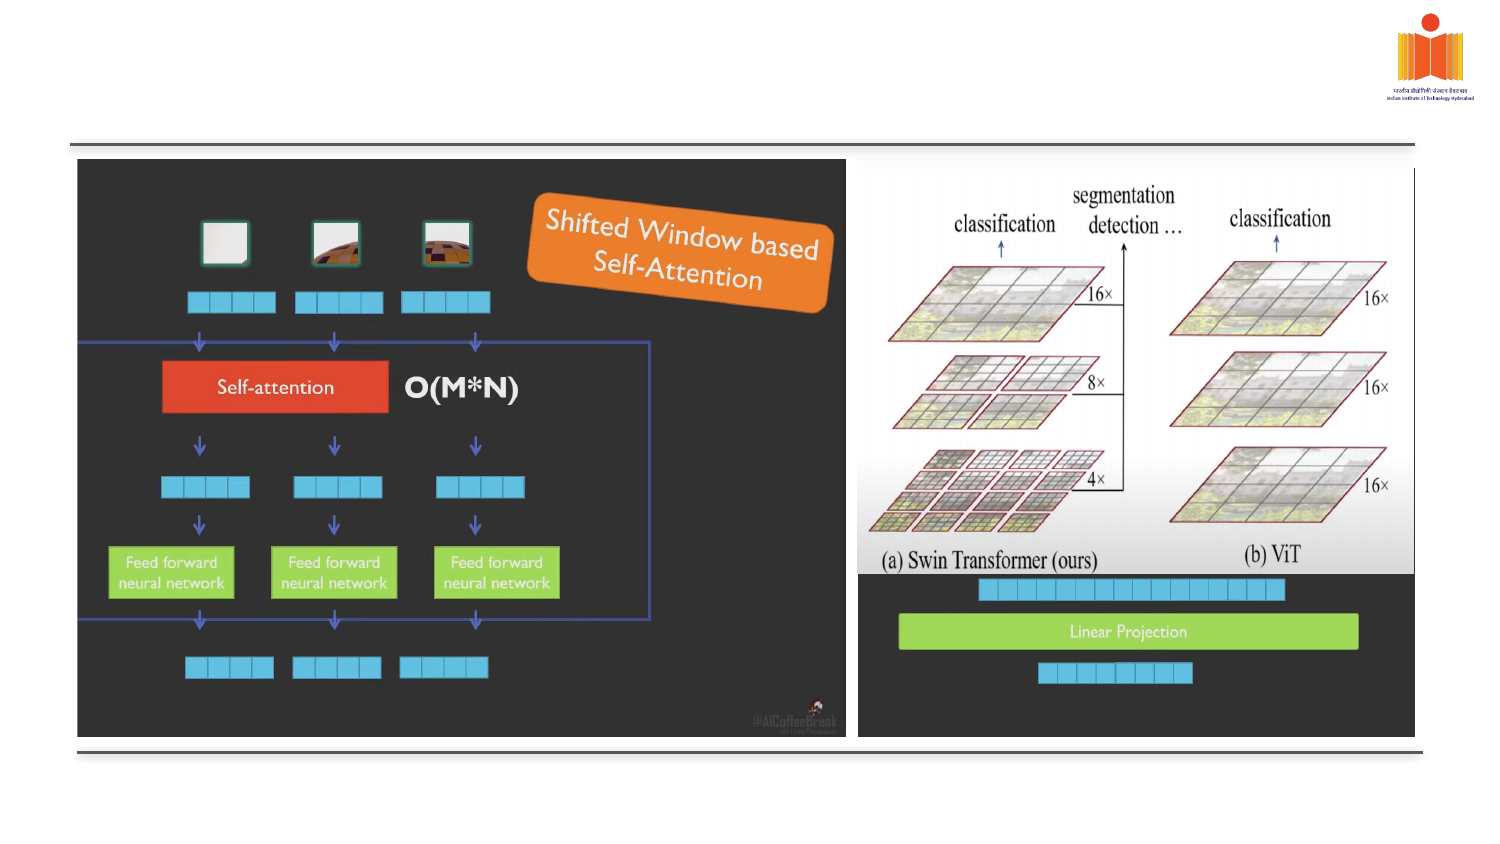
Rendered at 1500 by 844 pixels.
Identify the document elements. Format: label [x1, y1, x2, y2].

picture [1387, 13, 1474, 102]
picture [76, 159, 846, 738]
picture [856, 157, 1416, 738]
